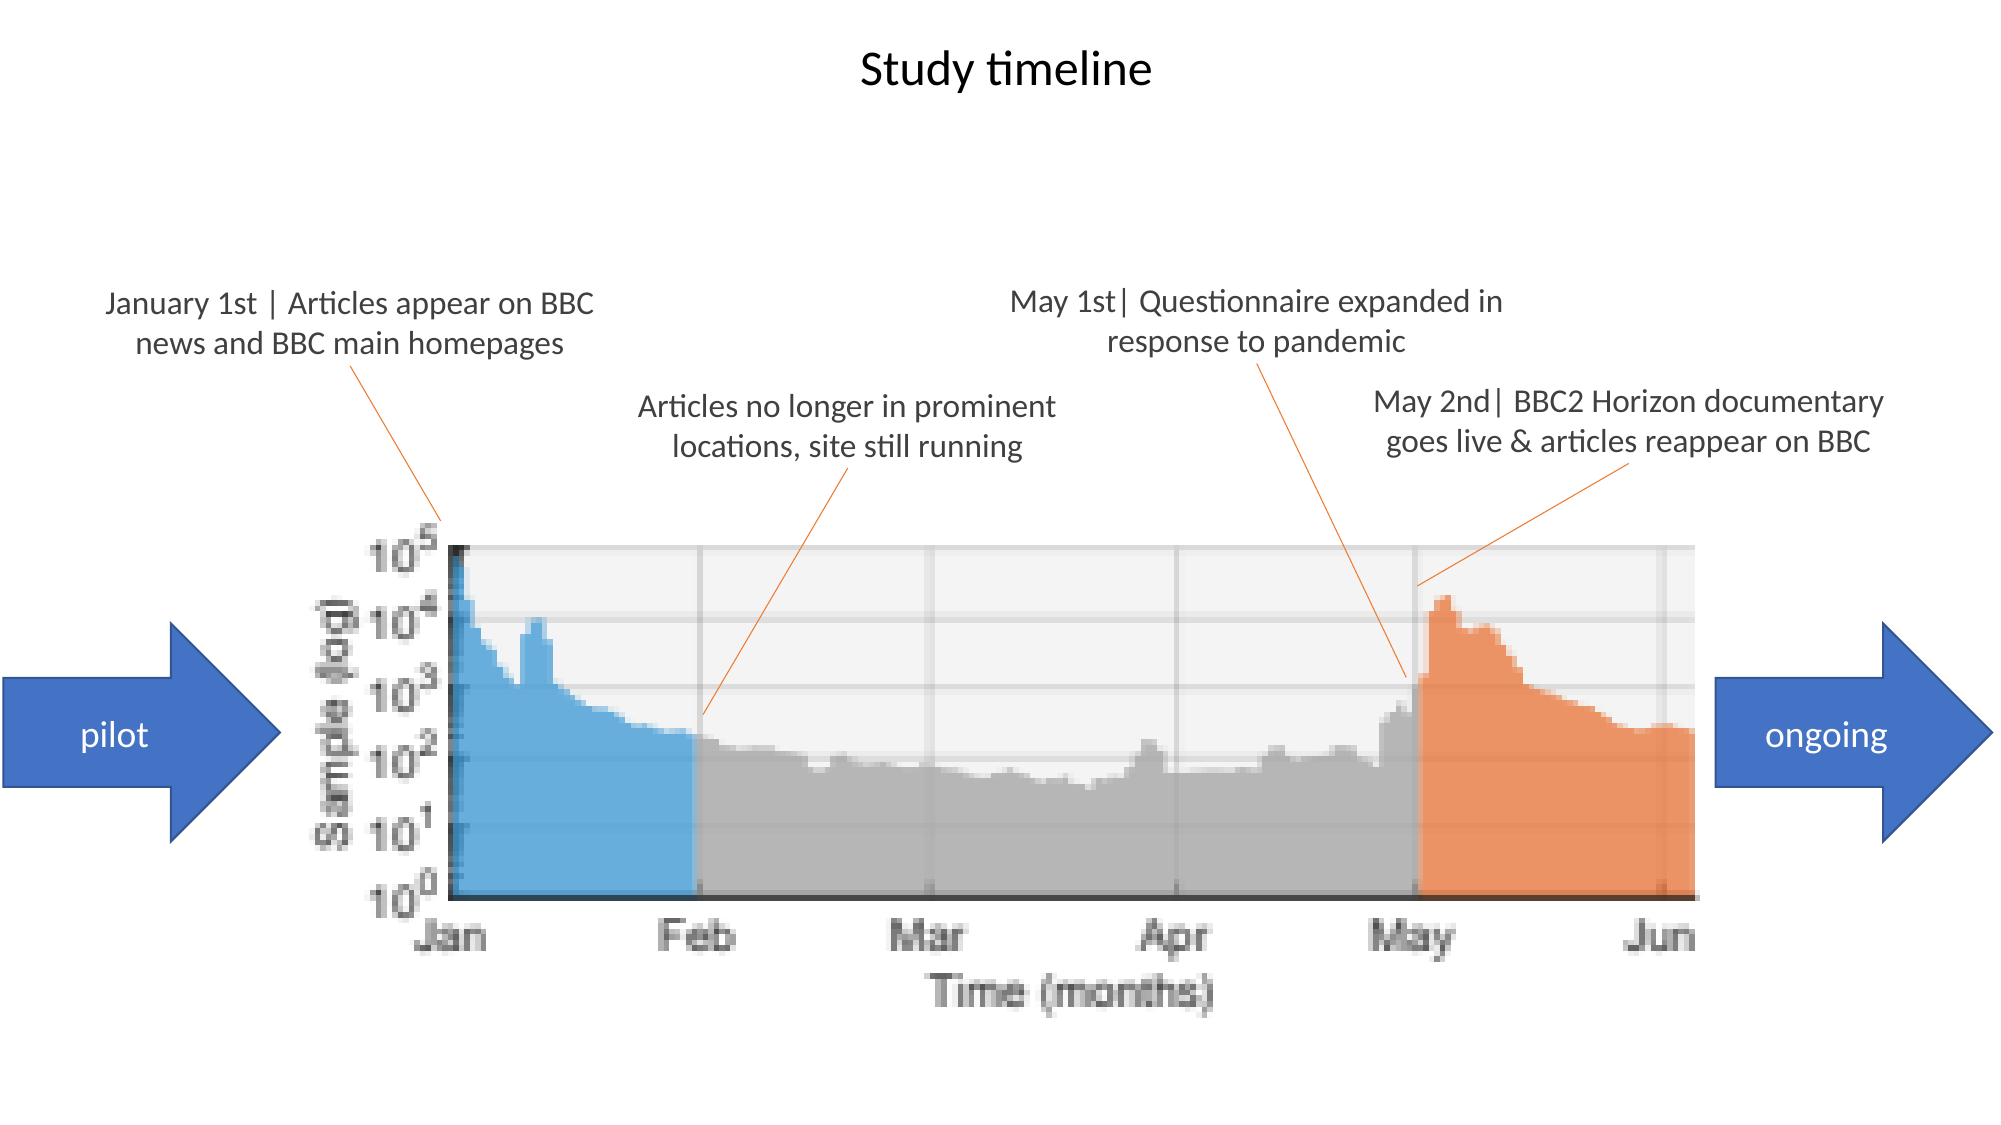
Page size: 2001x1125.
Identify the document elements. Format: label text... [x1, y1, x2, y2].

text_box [1417, 463, 1629, 586]
text_box January 1st | Articles appear on BBC news and BBC main homepages [70, 276, 630, 367]
subtitle Study timeline [256, 34, 1757, 132]
text_box May 2nd| BBC2 Horizon documentary goes live & articles reappear on BBC [1407, 374, 1909, 464]
picture [243, 523, 1712, 1042]
text_box pilot [2, 620, 243, 844]
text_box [1256, 363, 1407, 678]
text_box Articles no longer in prominent locations, site still running [567, 378, 1128, 469]
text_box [350, 365, 441, 521]
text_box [703, 468, 848, 715]
text_box ongoing [1714, 620, 1994, 844]
text_box May 1st| Questionnaire expanded in response to pandemic [977, 274, 1537, 365]
